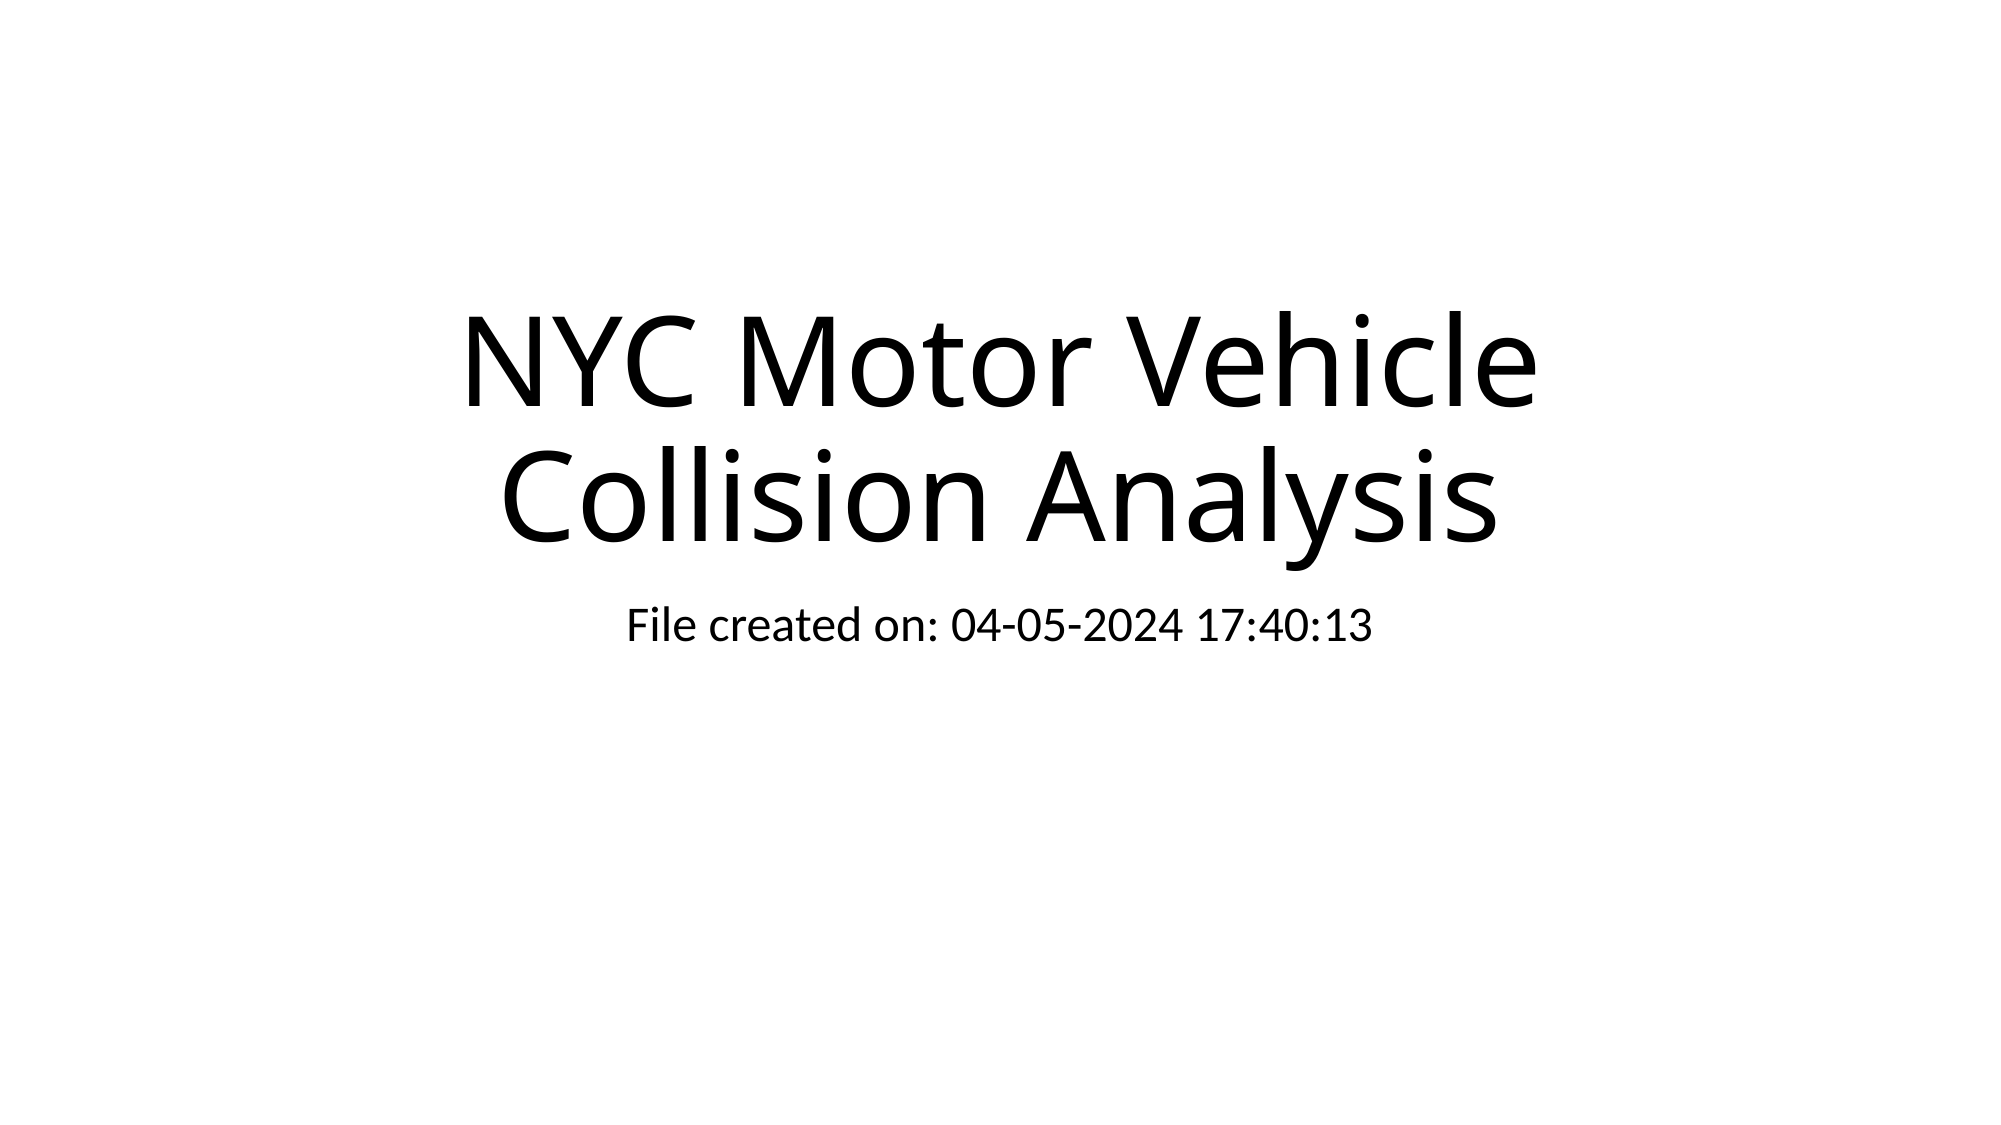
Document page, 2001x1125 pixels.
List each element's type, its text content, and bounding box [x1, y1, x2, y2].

subtitle File created on: 04-05-2024 17:40:13 [249, 590, 1750, 863]
title NYC Motor Vehicle Collision Analysis [249, 184, 1750, 576]
